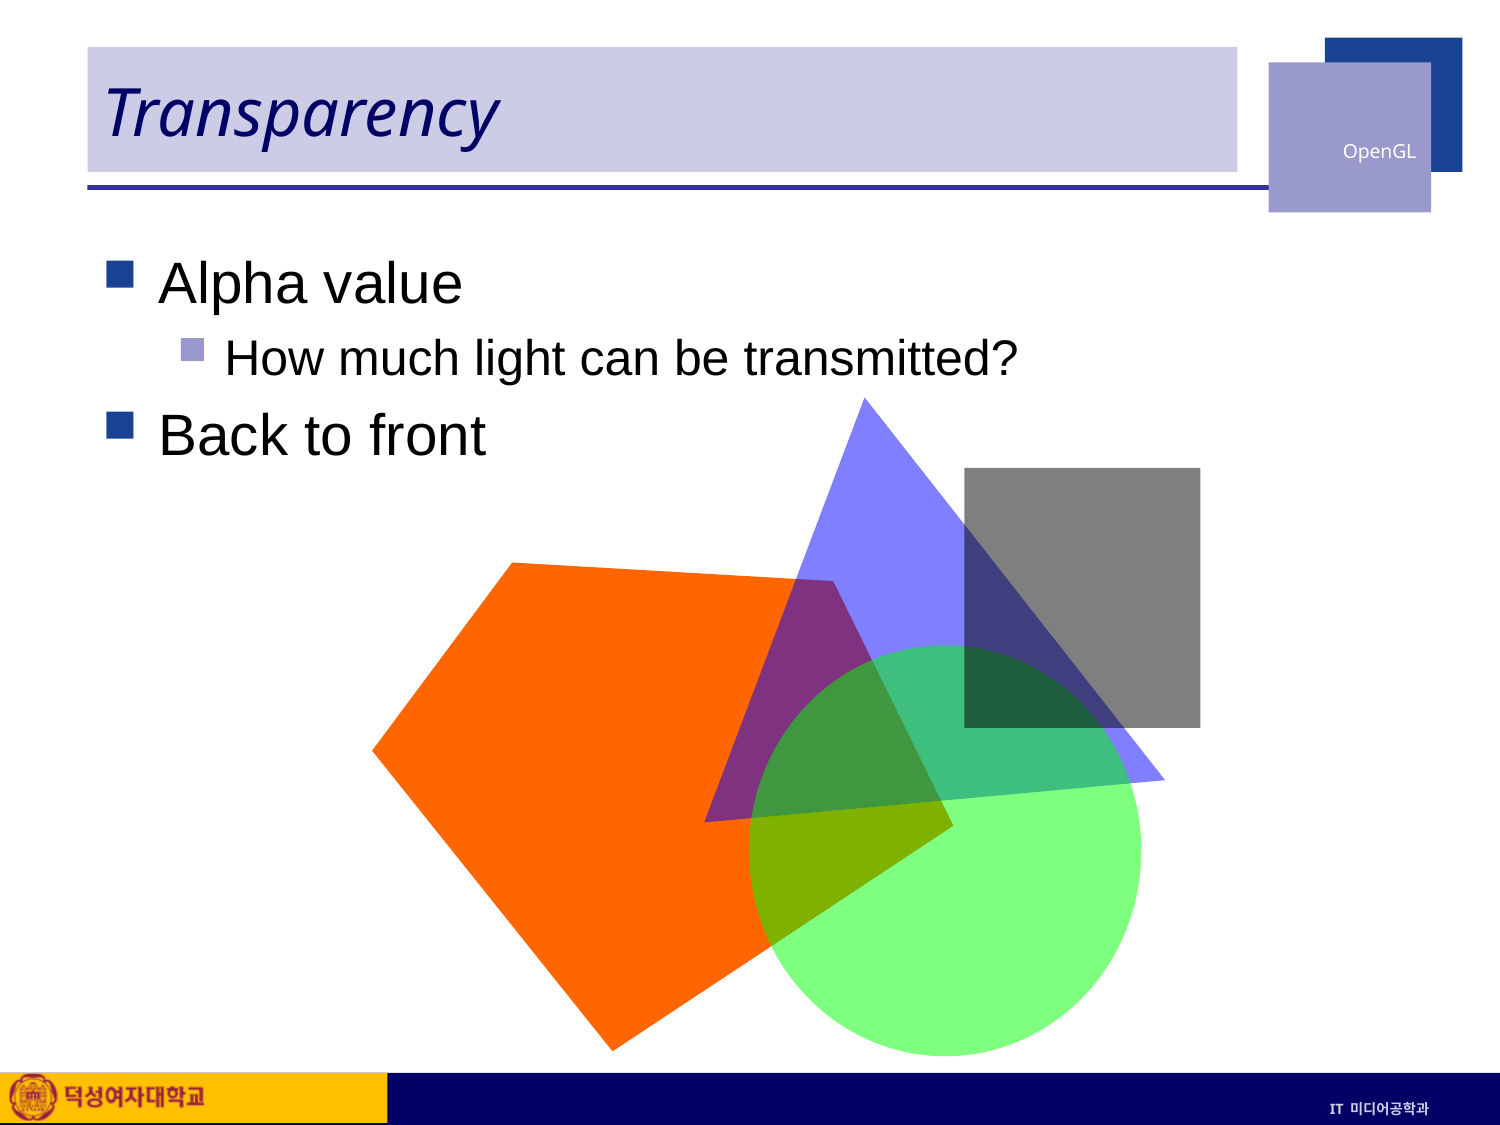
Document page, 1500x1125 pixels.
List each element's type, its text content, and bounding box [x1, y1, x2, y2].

text_box [964, 467, 1201, 728]
text_box [1104, 728, 1166, 784]
list Alpha value How much light can be transmitted? Back to front [87, 237, 1425, 1013]
text_box [372, 562, 796, 1052]
title Transparency [87, 46, 1238, 172]
text_box [704, 397, 964, 823]
picture [0, 1034, 228, 1125]
text_box [748, 645, 1142, 1057]
